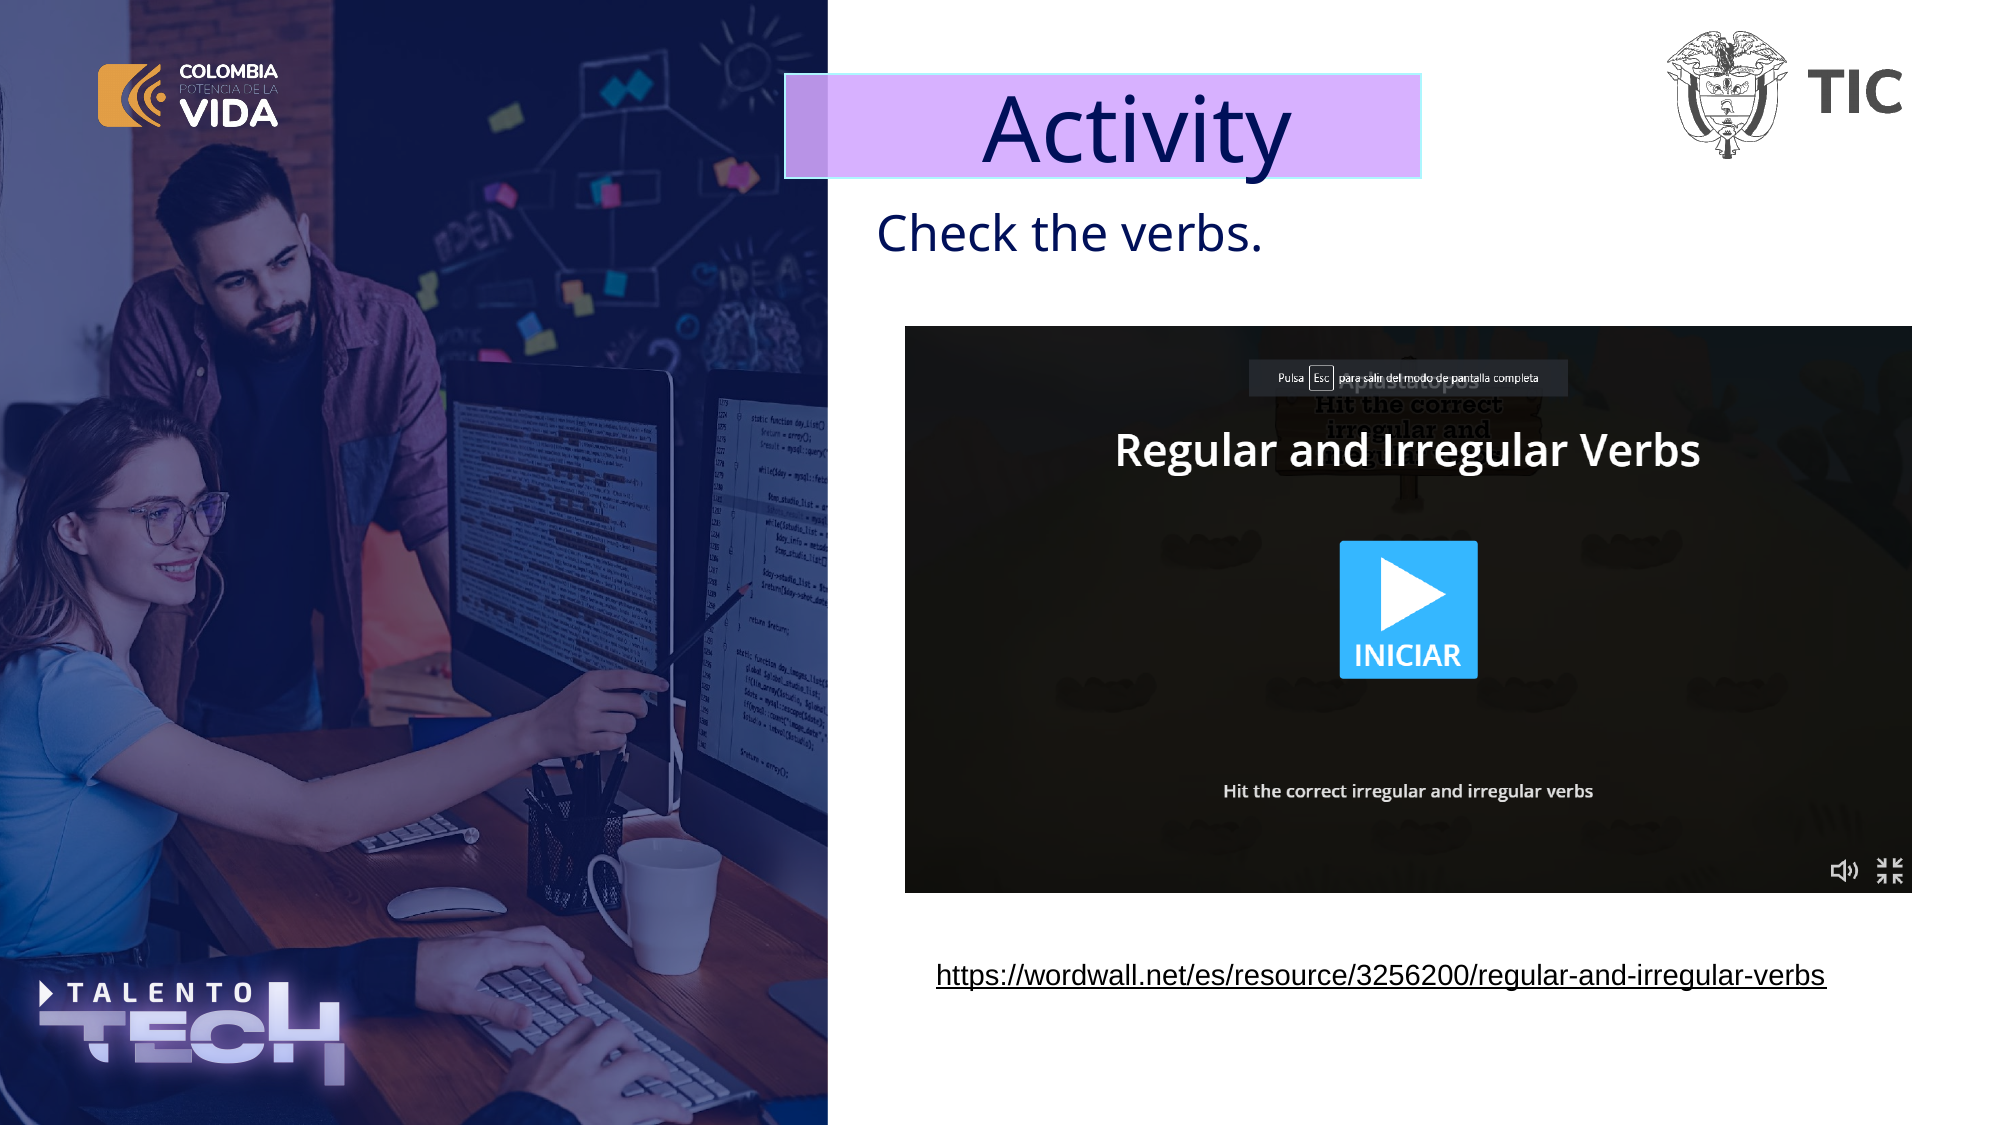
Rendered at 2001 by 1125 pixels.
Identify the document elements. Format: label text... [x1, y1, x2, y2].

text_box Check the verbs. [861, 193, 1789, 269]
text_box https://wordwall.net/es/resource/3256200/regular-and-irregular-verbs [920, 949, 1922, 1034]
text_box Activity [967, 170, 1527, 188]
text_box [98, 31, 1902, 159]
picture [904, 326, 1913, 893]
text_box [832, 170, 967, 179]
picture [0, 0, 828, 1125]
